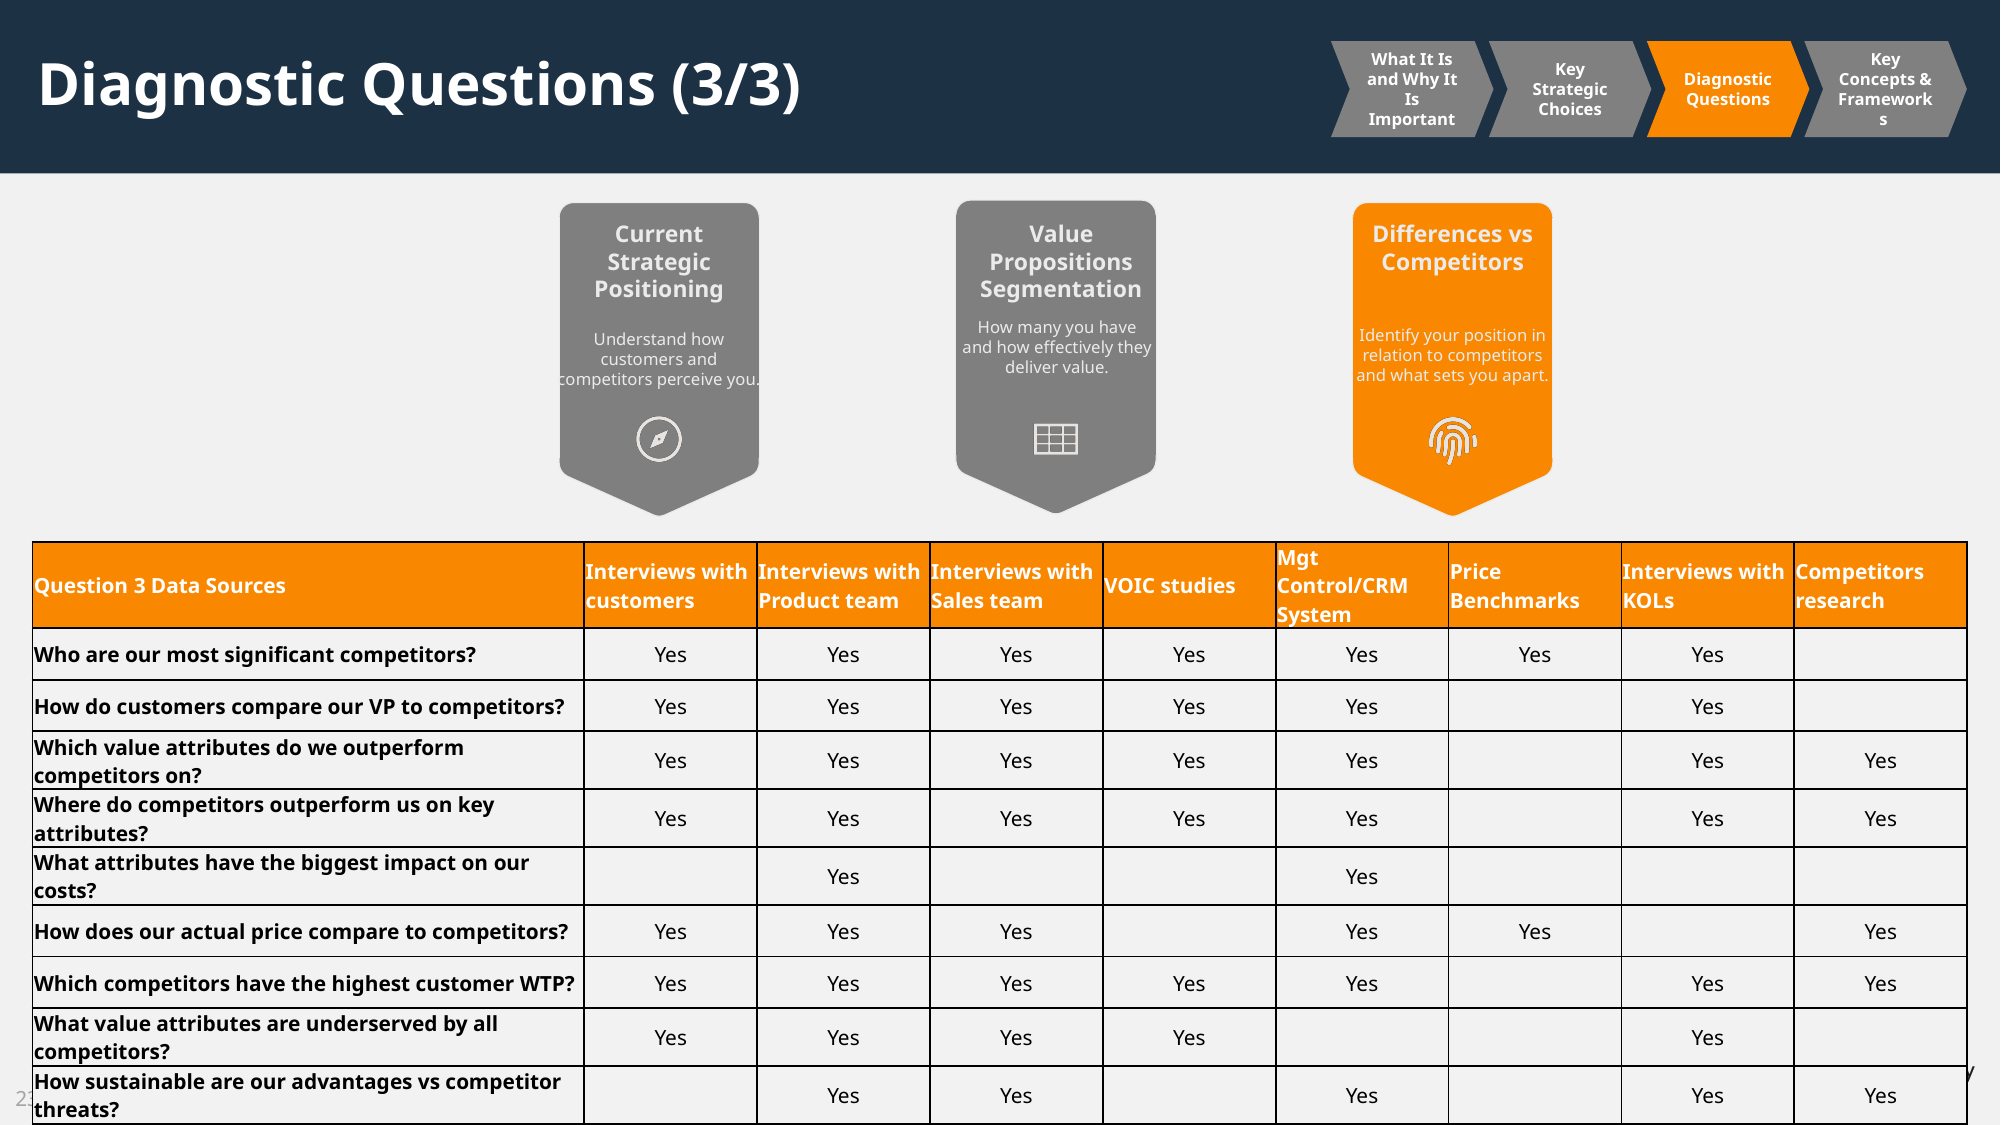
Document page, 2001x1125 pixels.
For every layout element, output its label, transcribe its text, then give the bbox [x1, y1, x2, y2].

picture [630, 410, 688, 468]
table_cell [1449, 732, 1621, 788]
table_cell [1104, 848, 1275, 904]
table_cell Yes [931, 629, 1102, 679]
table_cell Yes [931, 1067, 1102, 1123]
table_cell [1795, 1009, 1966, 1065]
table_cell [1104, 1067, 1275, 1123]
table_header Question 3 Data Sources [33, 543, 583, 627]
table_cell Yes [585, 732, 756, 788]
table_cell Yes [1795, 732, 1966, 788]
table_cell [1104, 906, 1275, 956]
table_cell [585, 1067, 756, 1123]
table_cell Yes [931, 790, 1102, 846]
table_cell [1795, 629, 1966, 679]
text_box What It Is and Why It Is Important [1328, 39, 1496, 139]
table_cell Yes [931, 1009, 1102, 1065]
table_cell Yes [1622, 1009, 1793, 1065]
table_cell [931, 848, 1102, 904]
table_cell Yes [1795, 957, 1966, 1007]
text_box Key Strategic Choices [1486, 39, 1654, 139]
table_cell Yes [1104, 681, 1275, 730]
table_cell What value attributes are underserved by all competitors? [33, 1009, 583, 1065]
table_cell Yes [758, 957, 929, 1007]
table_header Interviews with KOLs [1622, 543, 1793, 627]
table_cell Yes [1449, 629, 1621, 679]
table_cell Yes [585, 906, 756, 956]
table_cell [1449, 848, 1621, 904]
table_cell [1449, 790, 1621, 846]
table_cell Yes [1795, 906, 1966, 956]
table_cell Yes [758, 1009, 929, 1065]
picture [1429, 417, 1478, 466]
table_cell [1449, 1009, 1621, 1065]
table_cell Yes [1104, 1009, 1275, 1065]
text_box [558, 202, 760, 518]
table_cell Yes [931, 732, 1102, 788]
table_cell [1277, 1009, 1448, 1065]
picture [1968, 1051, 1975, 1108]
table_cell Yes [1622, 1067, 1793, 1123]
table_cell Yes [931, 681, 1102, 730]
text_box Key Concepts & Frameworks [1802, 39, 1969, 139]
table_header Interviews with customers [585, 543, 756, 627]
table_cell Yes [1622, 957, 1793, 1007]
table_cell Yes [585, 957, 756, 1007]
table_cell Yes [1795, 1067, 1966, 1123]
table_cell How does our actual price compare to competitors? [33, 906, 583, 956]
table_cell Yes [1622, 732, 1793, 788]
table_cell [1795, 848, 1966, 904]
table_header Interviews with Product team [758, 543, 929, 627]
table_cell Yes [585, 1009, 756, 1065]
table_header Competitors research [1795, 543, 1966, 627]
table_cell What attributes have the biggest impact on our costs? [33, 848, 583, 904]
table_cell Yes [1104, 732, 1275, 788]
table_cell Yes [1449, 906, 1621, 956]
table_header Price Benchmarks [1449, 543, 1621, 627]
table_header Mgt Control/CRM System [1277, 543, 1448, 627]
table_cell Who are our most significant competitors? [33, 629, 583, 679]
title Diagnostic Questions (3/3) [22, 20, 1113, 153]
table_cell Yes [1622, 681, 1793, 730]
table_cell [1449, 957, 1621, 1007]
table_cell Yes [1277, 957, 1448, 1007]
table_cell Yes [1104, 790, 1275, 846]
table_cell Yes [758, 906, 929, 956]
table_cell Yes [1277, 790, 1448, 846]
table_header VOIC studies [1104, 543, 1275, 627]
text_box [955, 199, 1157, 515]
table_cell Yes [1277, 629, 1448, 679]
table_cell How do customers compare our VP to competitors? [33, 681, 583, 730]
table_cell [1622, 848, 1793, 904]
table_cell [585, 848, 756, 904]
text_box Diagnostic Questions [1644, 39, 1812, 139]
table_cell Yes [585, 681, 756, 730]
table_cell Yes [1622, 790, 1793, 846]
picture [1028, 411, 1083, 466]
table_cell Yes [758, 790, 929, 846]
table_cell Yes [758, 629, 929, 679]
table_cell Yes [931, 906, 1102, 956]
table_cell [1449, 1067, 1621, 1123]
table_cell [1449, 681, 1621, 730]
table_cell Yes [585, 629, 756, 679]
table_cell Yes [758, 1067, 929, 1123]
table_cell Yes [1277, 906, 1448, 956]
table_cell Yes [585, 790, 756, 846]
table_cell Yes [1277, 681, 1448, 730]
table_cell Yes [1795, 790, 1966, 846]
table_cell Yes [1104, 957, 1275, 1007]
table_cell Yes [931, 957, 1102, 1007]
table_cell Yes [1622, 629, 1793, 679]
table_cell Which value attributes do we outperform competitors on? [33, 732, 583, 788]
table_cell Yes [758, 732, 929, 788]
table_cell Which competitors have the highest customer WTP? [33, 957, 583, 1007]
table_cell [1622, 906, 1793, 956]
table_cell How sustainable are our advantages vs competitor threats? [33, 1067, 583, 1123]
table_cell Yes [758, 681, 929, 730]
table_cell Yes [1277, 848, 1448, 904]
table_cell Where do competitors outperform us on key attributes? [33, 790, 583, 846]
table_header Interviews with Sales team [931, 543, 1102, 627]
table_cell Yes [1277, 732, 1448, 788]
table_cell Yes [758, 848, 929, 904]
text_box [1352, 202, 1554, 518]
table_cell Yes [1277, 1067, 1448, 1123]
table_cell [1795, 681, 1966, 730]
table_cell Yes [1104, 629, 1275, 679]
